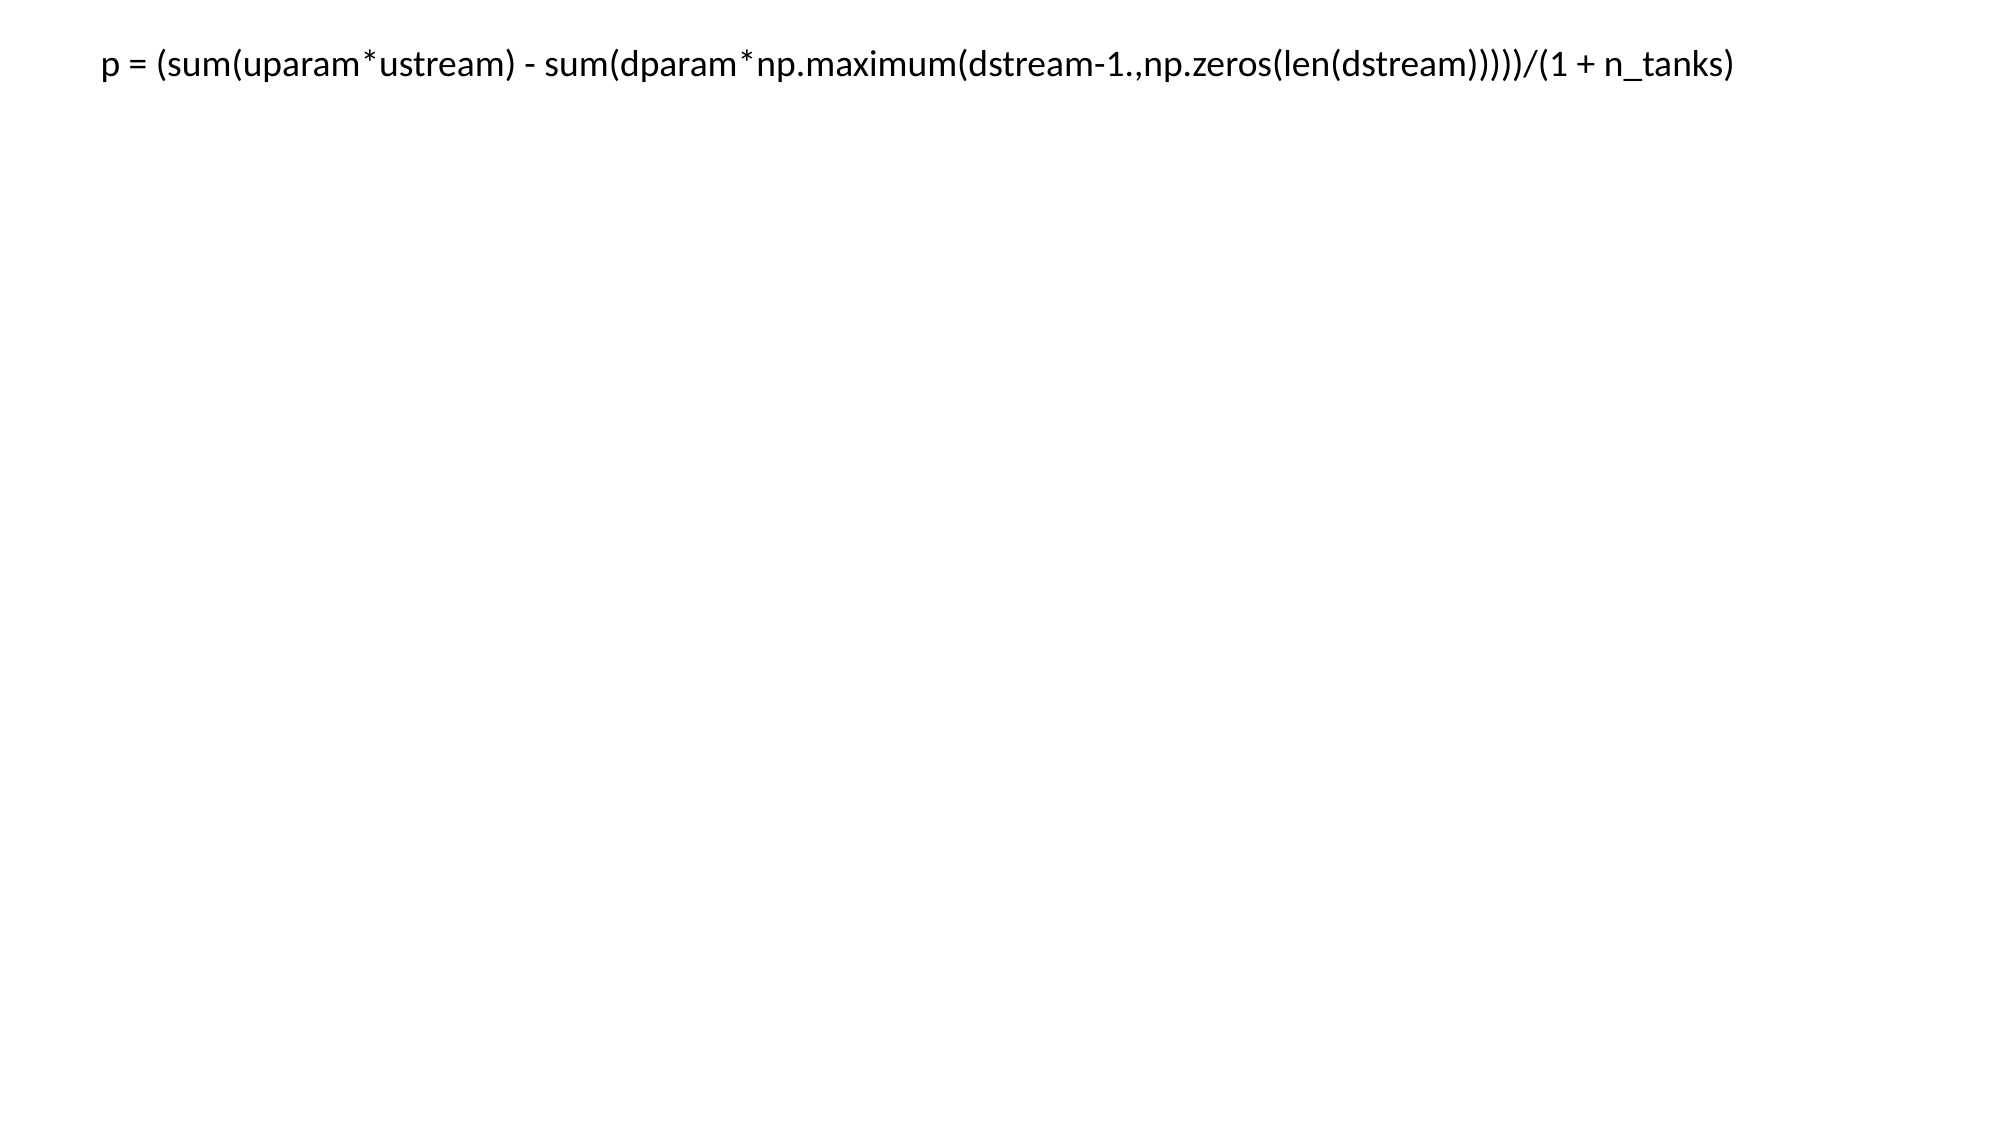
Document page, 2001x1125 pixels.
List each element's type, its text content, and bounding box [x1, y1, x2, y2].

text_box p = (sum(uparam*ustream) - sum(dparam*np.maximum(dstream-1.,np.zeros(len(dstream)))))/(1 + n_tanks) [85, 31, 1752, 91]
